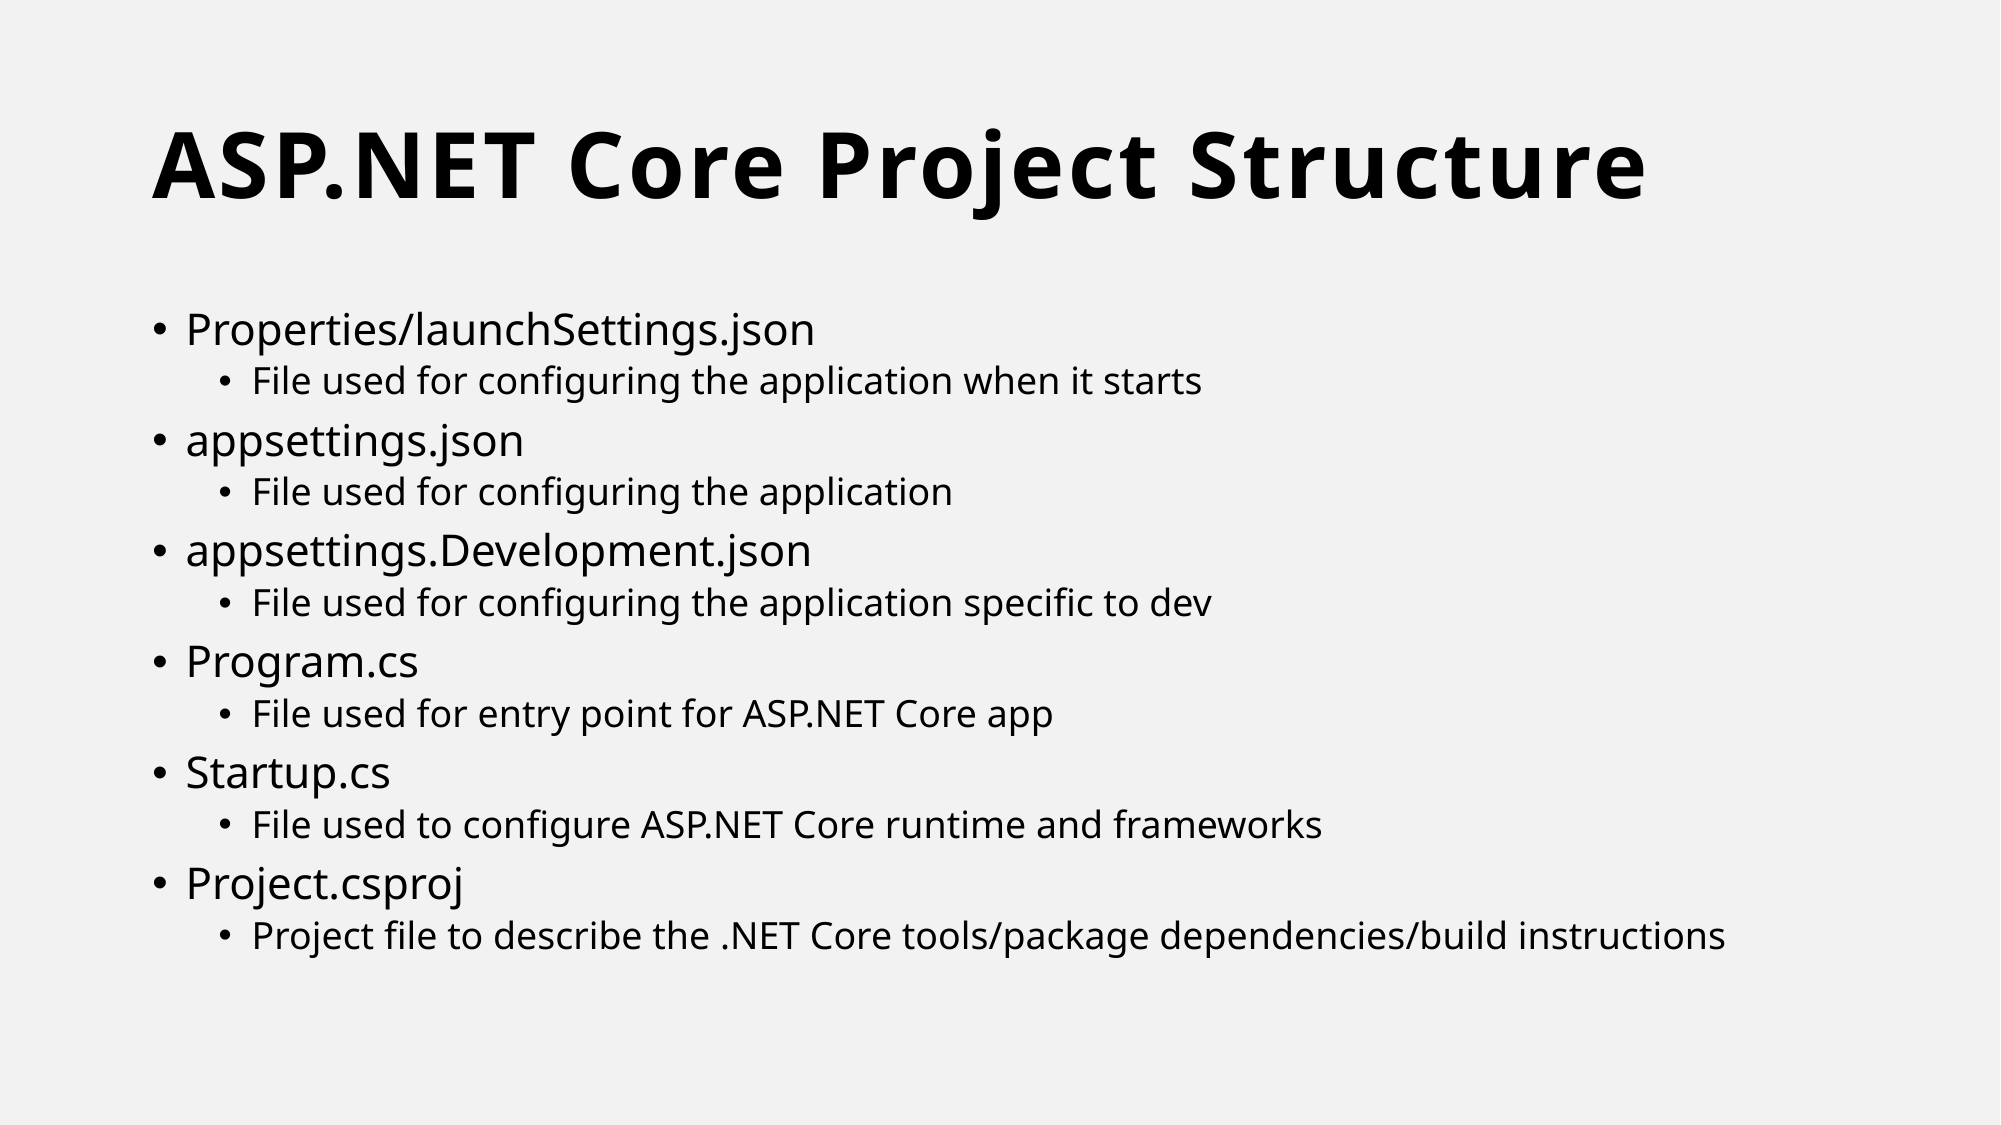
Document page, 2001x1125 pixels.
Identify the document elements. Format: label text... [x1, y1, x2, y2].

title ASP.NET Core Project Structure [137, 59, 1863, 278]
list Properties/launchSettings.json File used for configuring the application when it starts appsettings.json File used for configuring the application appsettings.Development.json File used for configuring the application specific to dev Program.cs File used for entry point for ASP.NET Core app Startup.cs File used to configure ASP.NET Core runtime and frameworks Project.csproj Project file to describe the .NET Core tools/package dependencies/build instructions [137, 299, 1863, 1014]
